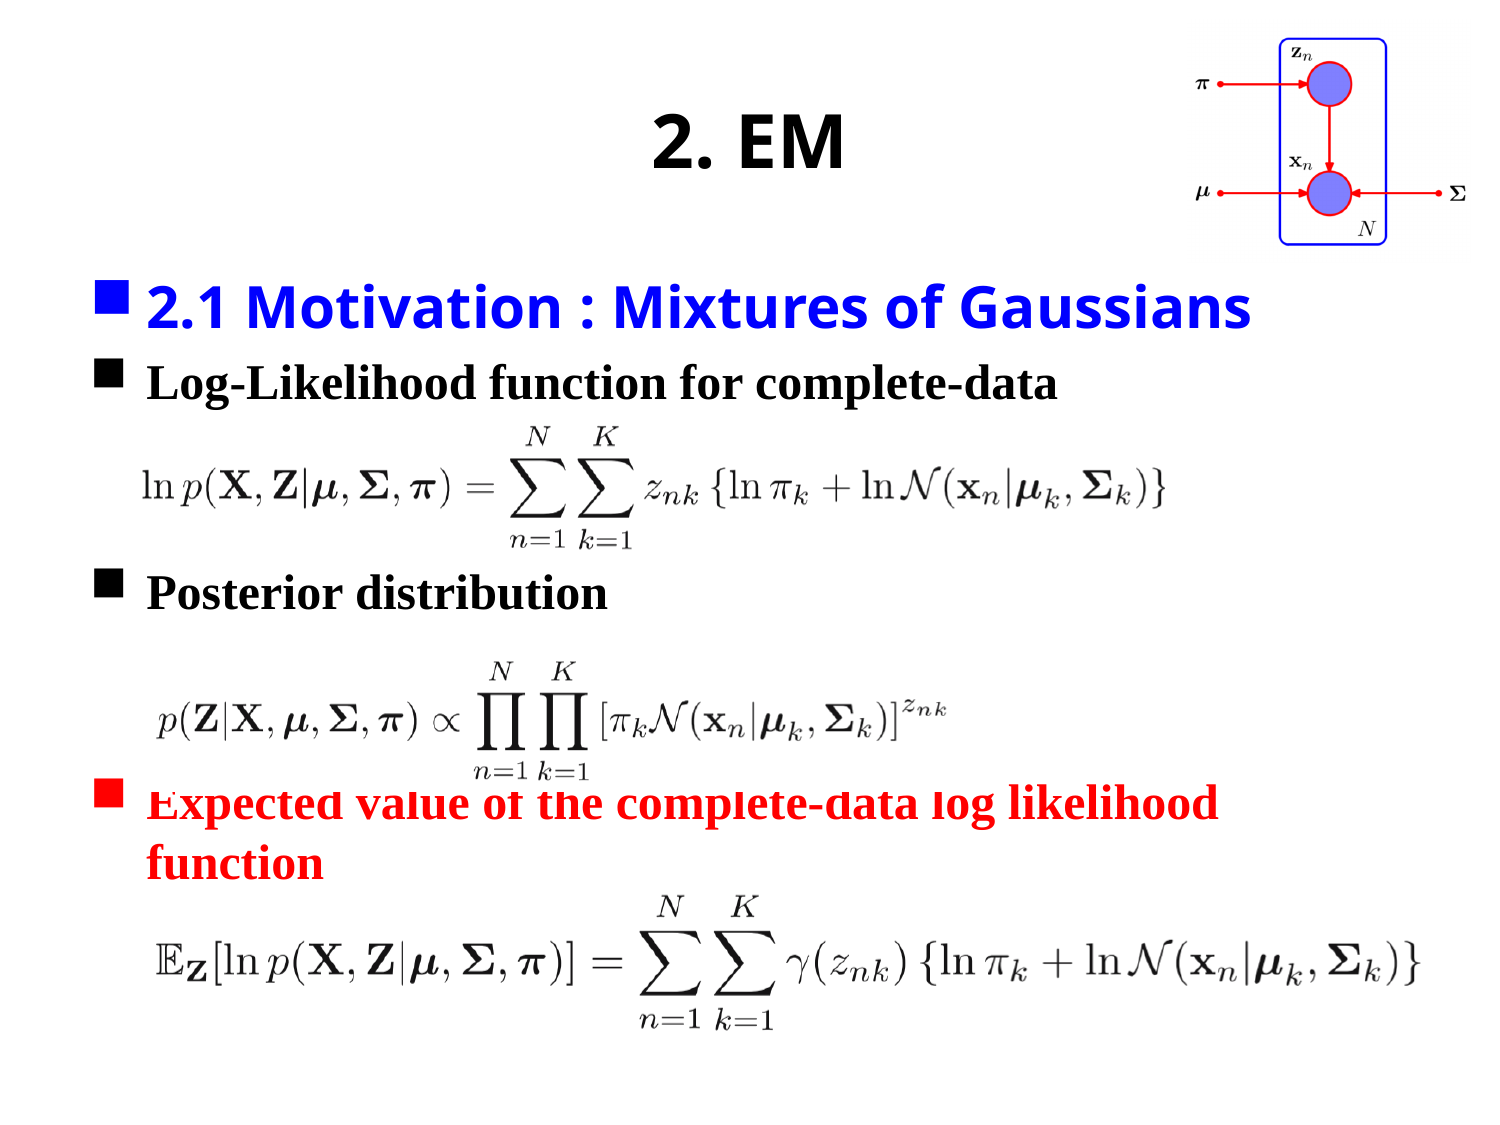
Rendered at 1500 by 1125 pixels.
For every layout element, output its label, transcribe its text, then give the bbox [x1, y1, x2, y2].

picture [147, 642, 951, 792]
picture [1186, 18, 1471, 263]
title 2. EM [75, 45, 1181, 233]
list 2.1 Motivation : Mixtures of Gaussians Log-Likelihood function for complete-data Posterior distribution Expected value of the complete-data log likelihood function [75, 262, 1425, 1005]
picture [123, 417, 1165, 562]
picture [145, 881, 1422, 1051]
